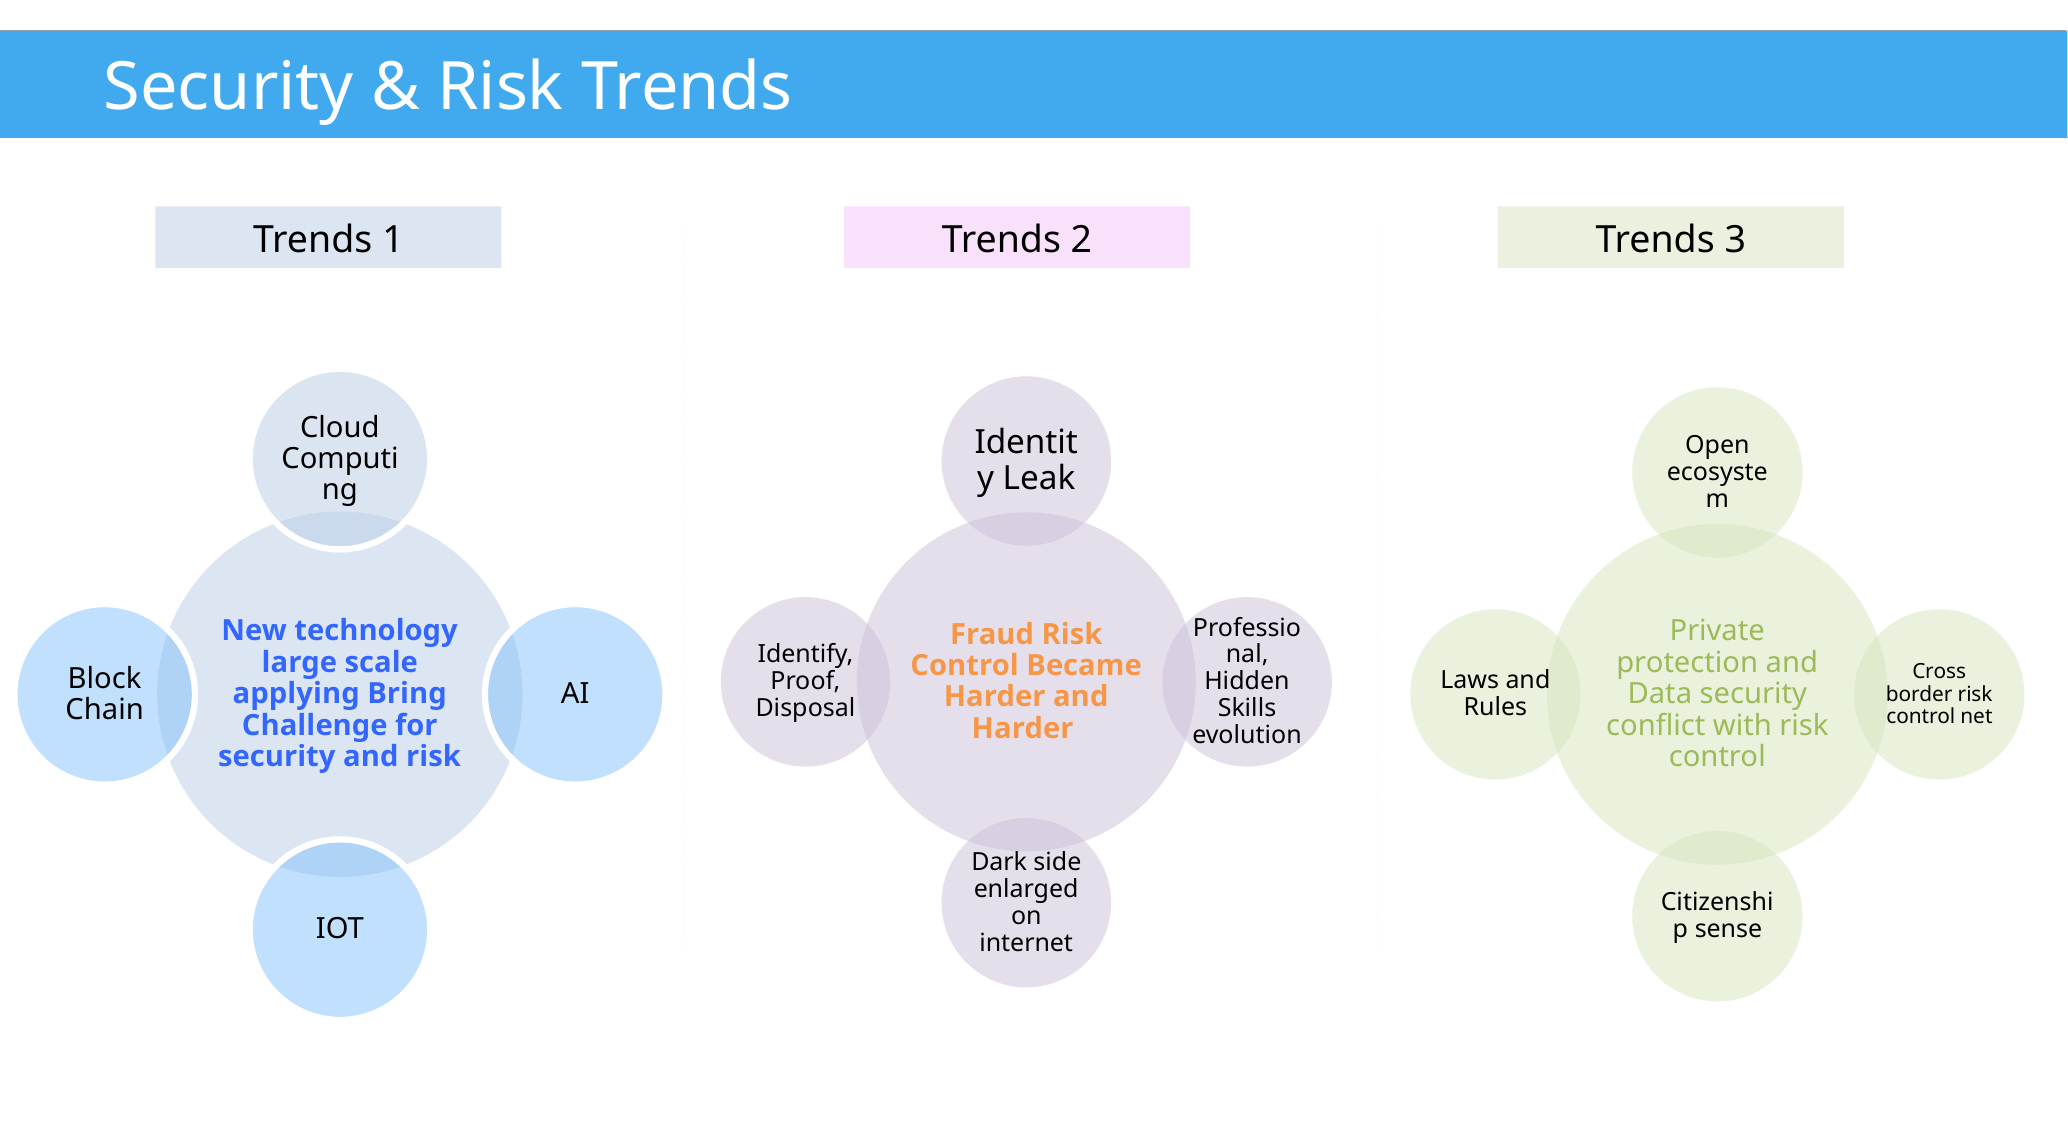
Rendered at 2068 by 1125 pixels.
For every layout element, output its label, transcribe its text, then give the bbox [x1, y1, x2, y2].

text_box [1409, 329, 2025, 1060]
title Security & Risk Trends [88, 30, 1949, 135]
text_box Trends 2 [844, 206, 1191, 268]
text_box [13, 329, 666, 1060]
text_box Trends 1 [155, 206, 502, 268]
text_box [720, 295, 1333, 1069]
text_box Trends 3 [1497, 206, 1844, 268]
